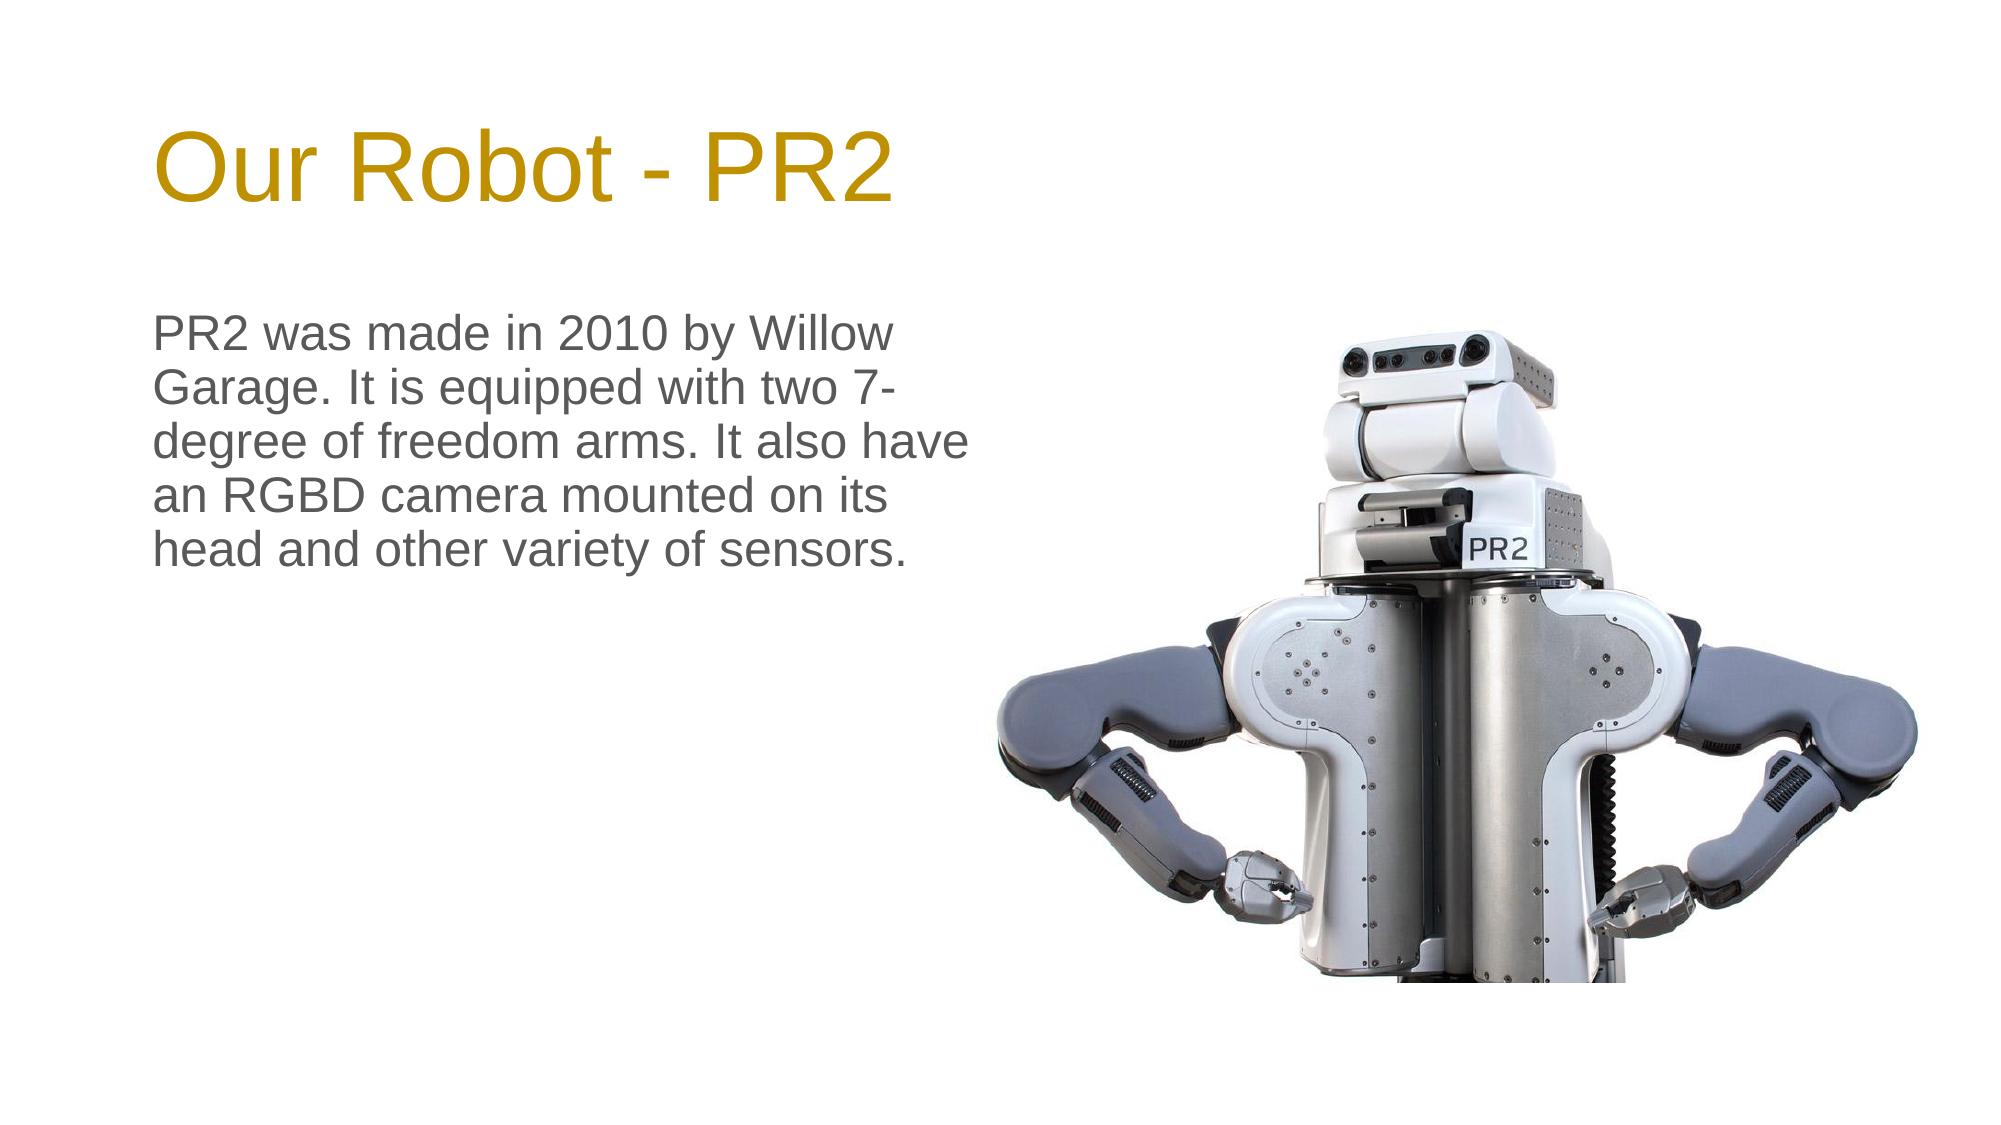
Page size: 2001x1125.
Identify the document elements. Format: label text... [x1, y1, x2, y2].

picture [984, 277, 1926, 984]
title Our Robot - PR2 [137, 59, 1863, 278]
list PR2 was made in 2010 by Willow Garage. It is equipped with two 7-degree of freedom arms. It also have an RGBD camera mounted on its head and other variety of sensors. [137, 299, 1010, 1014]
